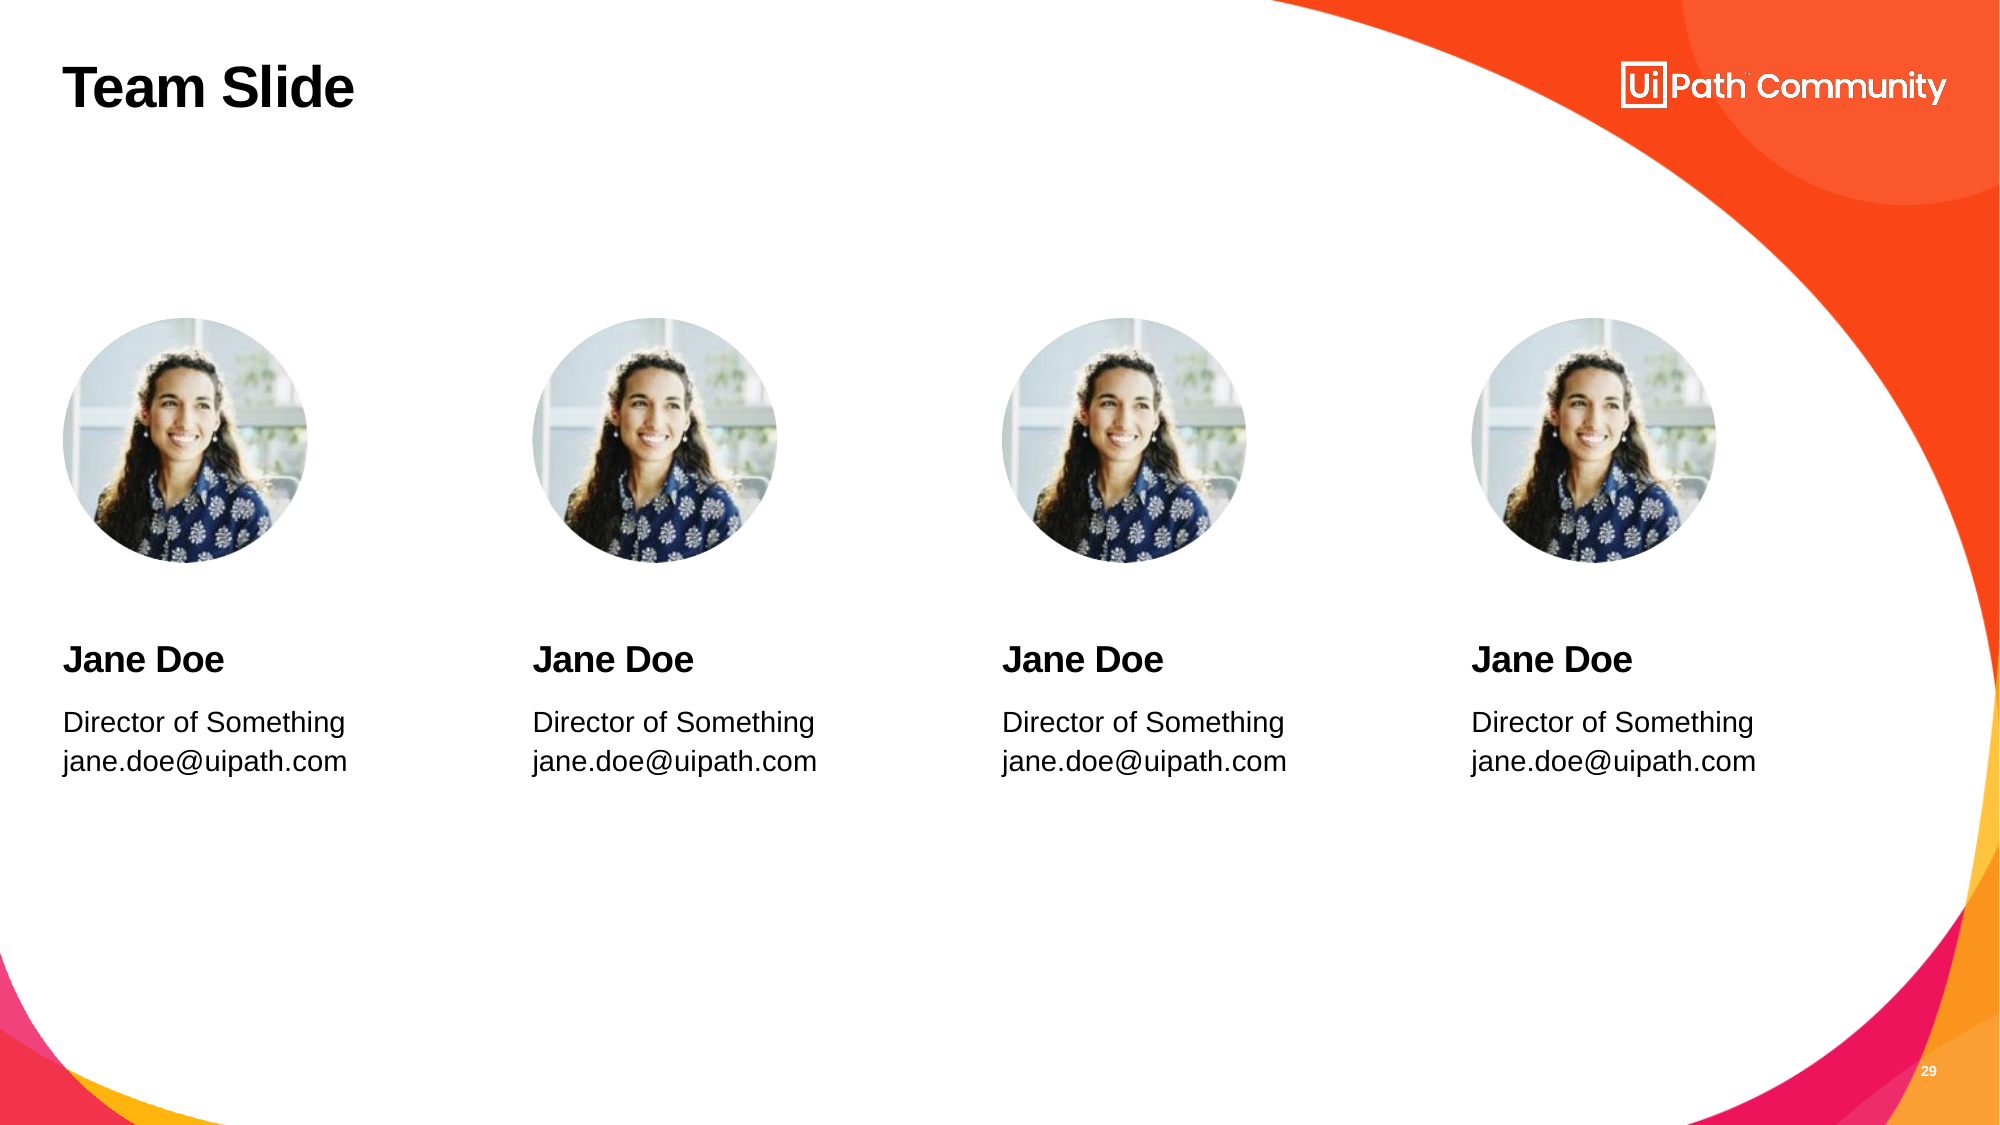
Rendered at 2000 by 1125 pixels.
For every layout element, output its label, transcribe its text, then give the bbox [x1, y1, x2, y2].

picture [1254, 0, 2000, 1125]
list Director of Something jane.doe@uipath.com [1471, 700, 1892, 888]
list Jane Doe [62, 598, 483, 681]
title Team Slide [62, 59, 1301, 172]
list Jane Doe [1001, 598, 1422, 681]
list Jane Doe [1471, 598, 1892, 681]
picture [1001, 317, 1247, 564]
picture [0, 317, 308, 1125]
list Director of Something jane.doe@uipath.com [62, 700, 483, 888]
picture [532, 317, 778, 564]
list Jane Doe [532, 598, 953, 681]
list Director of Something jane.doe@uipath.com [532, 700, 953, 888]
list Director of Something jane.doe@uipath.com [1001, 700, 1422, 888]
